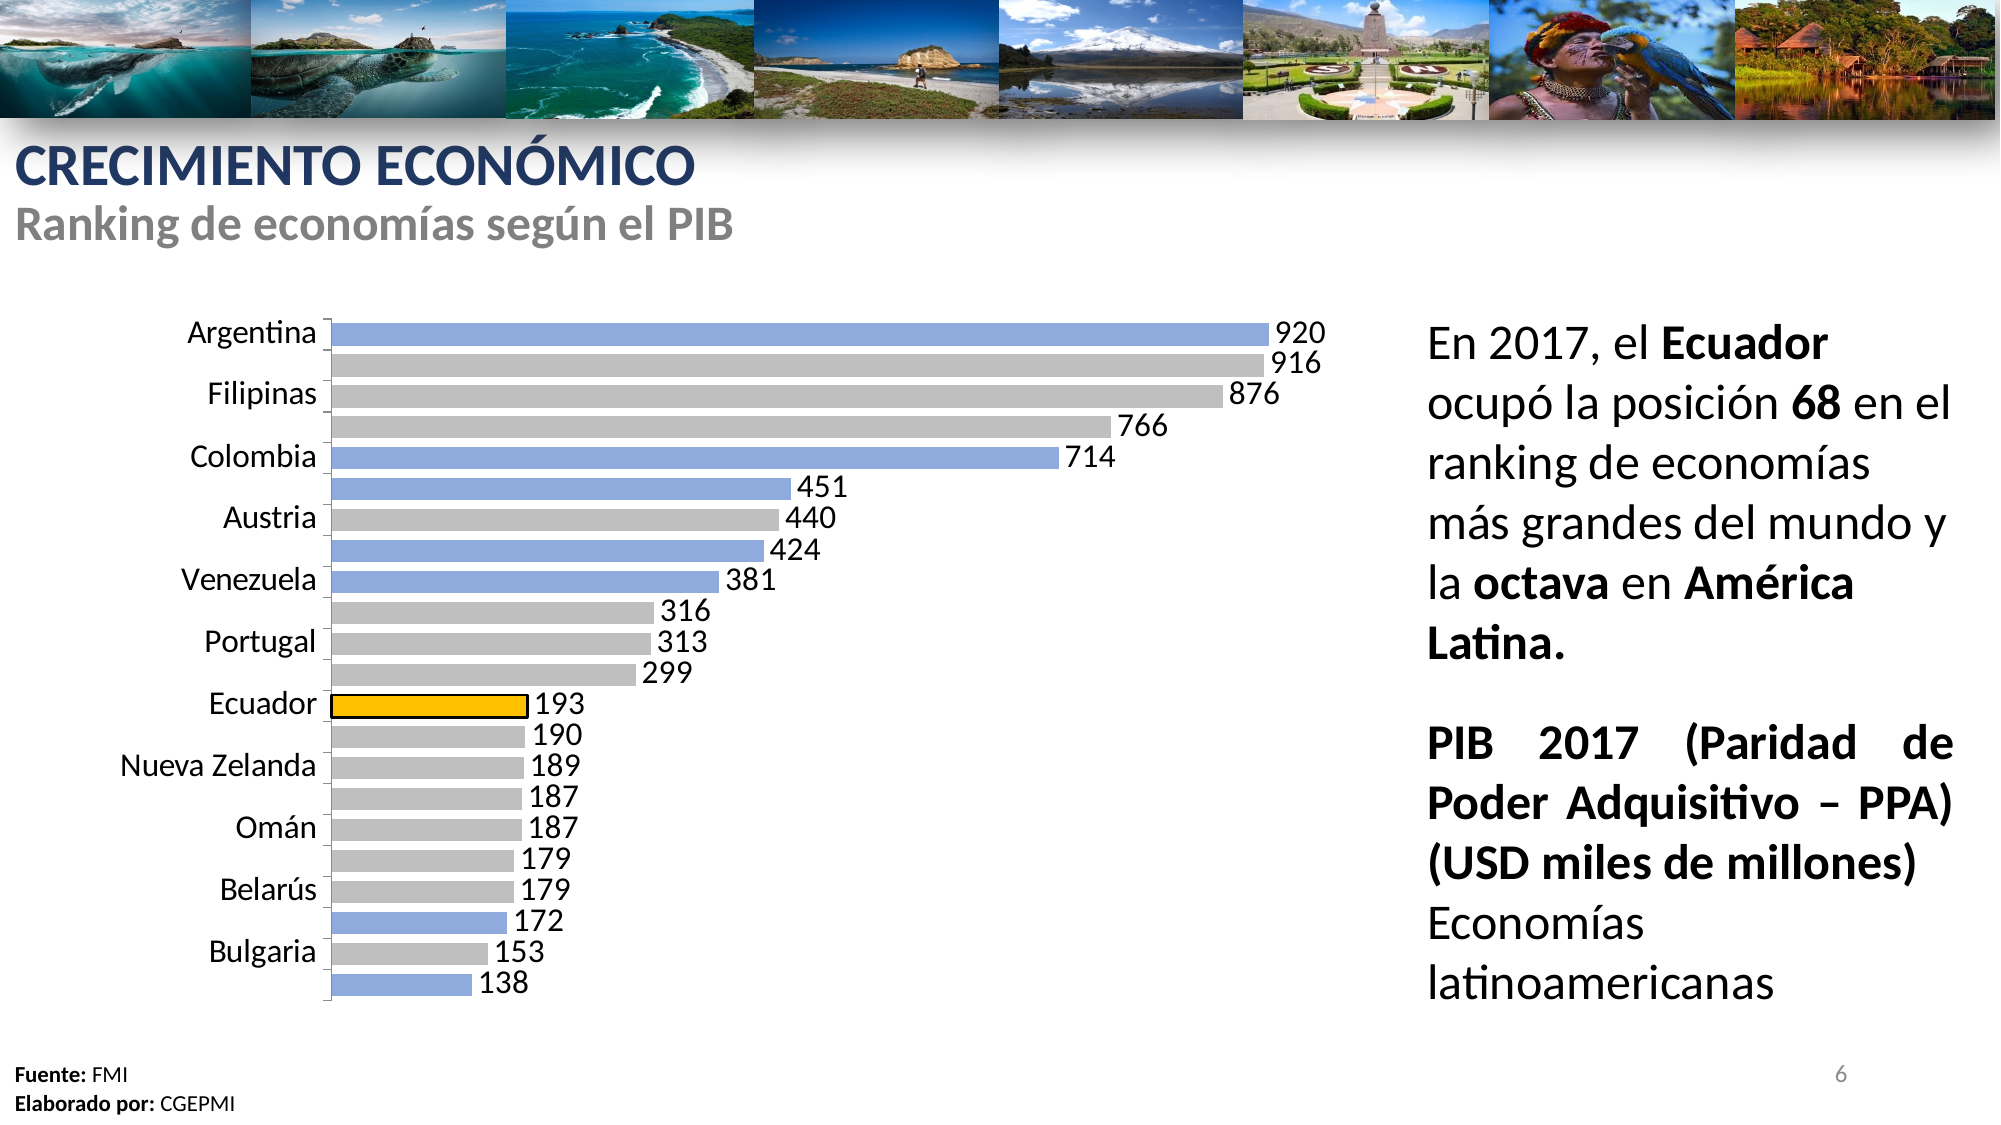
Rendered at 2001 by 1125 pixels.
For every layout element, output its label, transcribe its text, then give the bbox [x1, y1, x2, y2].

title CRECIMIENTO ECONÓMICO Ranking de economías según el PIB [0, 150, 2000, 260]
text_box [0, 0, 1995, 120]
chart [0, 317, 1350, 1038]
text_box En 2017, el Ecuador ocupó la posición 68 en el ranking de economías más grandes del mundo y la octava en América Latina. [1412, 301, 1970, 677]
text_box Fuente: FMI Elaborado por: CGEPMI [0, 1051, 452, 1124]
slide_number 6 [1412, 1042, 1863, 1103]
text_box PIB 2017 (Paridad de Poder Adquisitivo – PPA) (USD miles de millones) Economías latinoamericanas [1412, 702, 1970, 1017]
